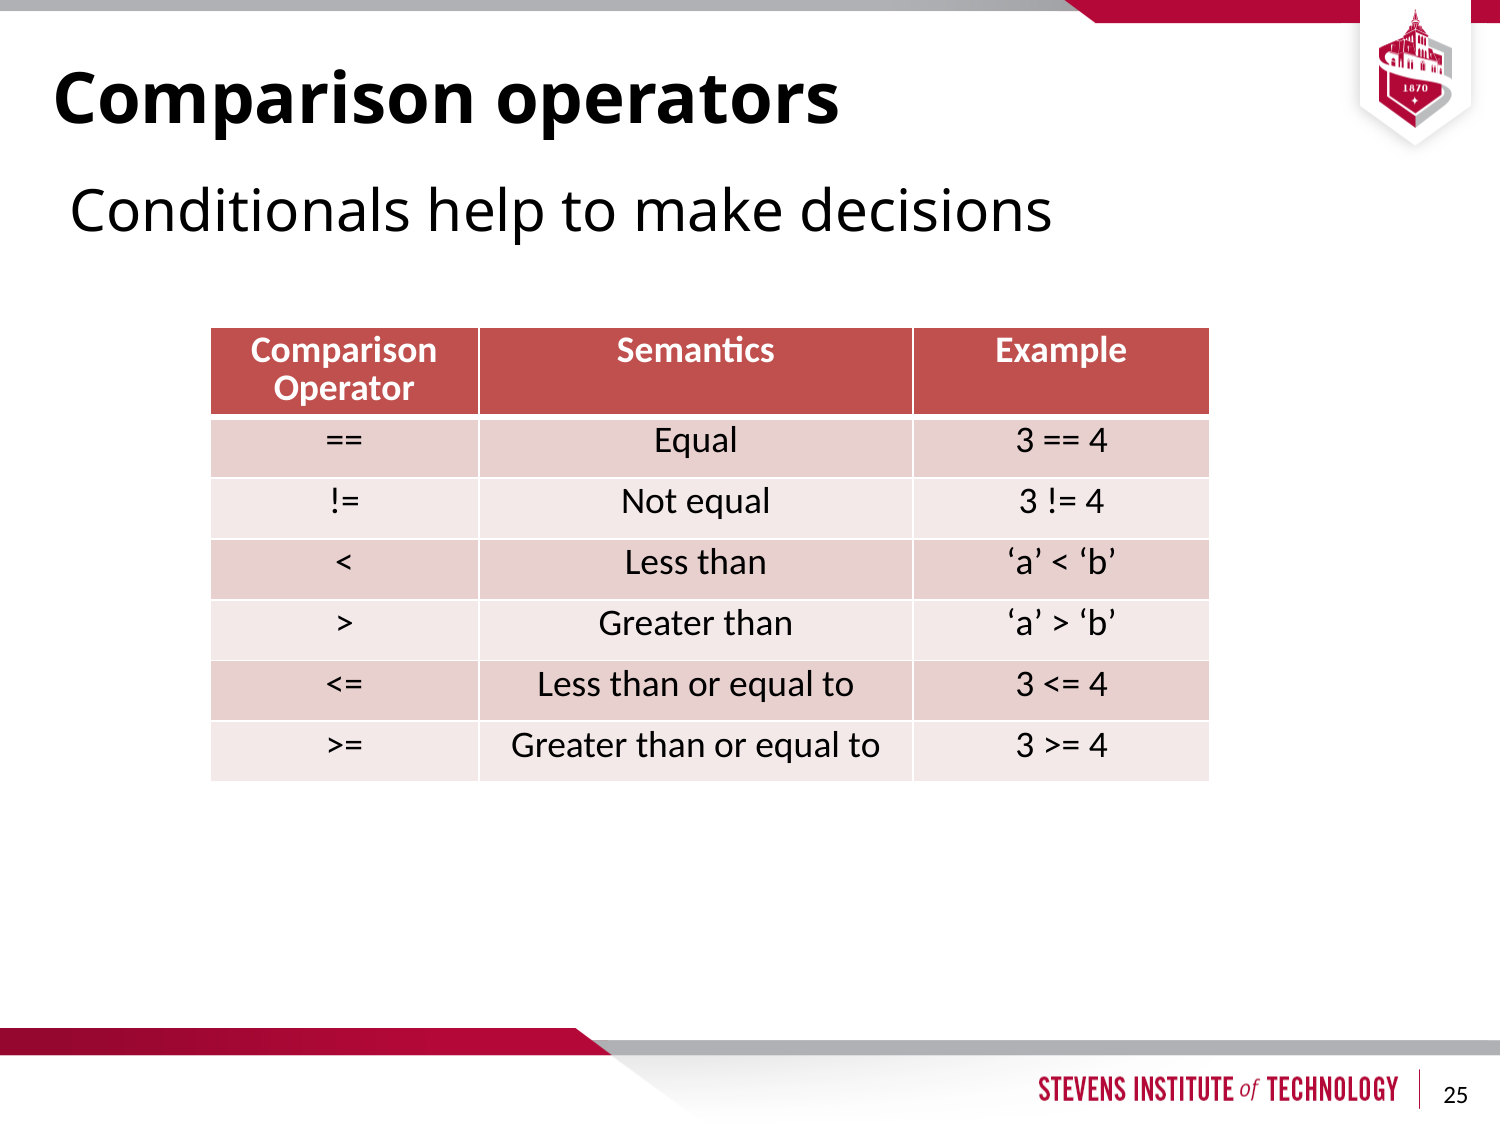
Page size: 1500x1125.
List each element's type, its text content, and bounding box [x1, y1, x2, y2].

list Conditionals help to make decisions [55, 166, 1443, 907]
table_cell < [211, 540, 478, 599]
table_cell Greater than or equal to [480, 722, 912, 781]
table_cell > [211, 601, 478, 660]
table_cell Equal [480, 420, 912, 477]
table_cell 3 != 4 [914, 479, 1209, 538]
picture [0, 0, 1500, 160]
table_cell <= [211, 661, 478, 720]
picture [0, 1028, 1500, 1125]
table_cell 3 == 4 [914, 420, 1209, 477]
table_cell != [211, 479, 478, 538]
table_cell ‘a’ > ‘b’ [914, 601, 1209, 660]
table_cell 3 <= 4 [914, 661, 1209, 720]
slide_number 25 [1428, 1071, 1490, 1108]
table_cell Less than or equal to [480, 661, 912, 720]
title Comparison operators [37, 45, 1338, 150]
table_header Example [914, 328, 1209, 414]
table_cell ‘a’ < ‘b’ [914, 540, 1209, 599]
table_cell Not equal [480, 479, 912, 538]
table_header Comparison Operator [211, 328, 478, 414]
table_header Semantics [480, 328, 912, 414]
table_cell Greater than [480, 601, 912, 660]
table_cell == [211, 420, 478, 477]
table_cell Less than [480, 540, 912, 599]
table_cell >= [211, 722, 478, 781]
table_cell 3 >= 4 [914, 722, 1209, 781]
